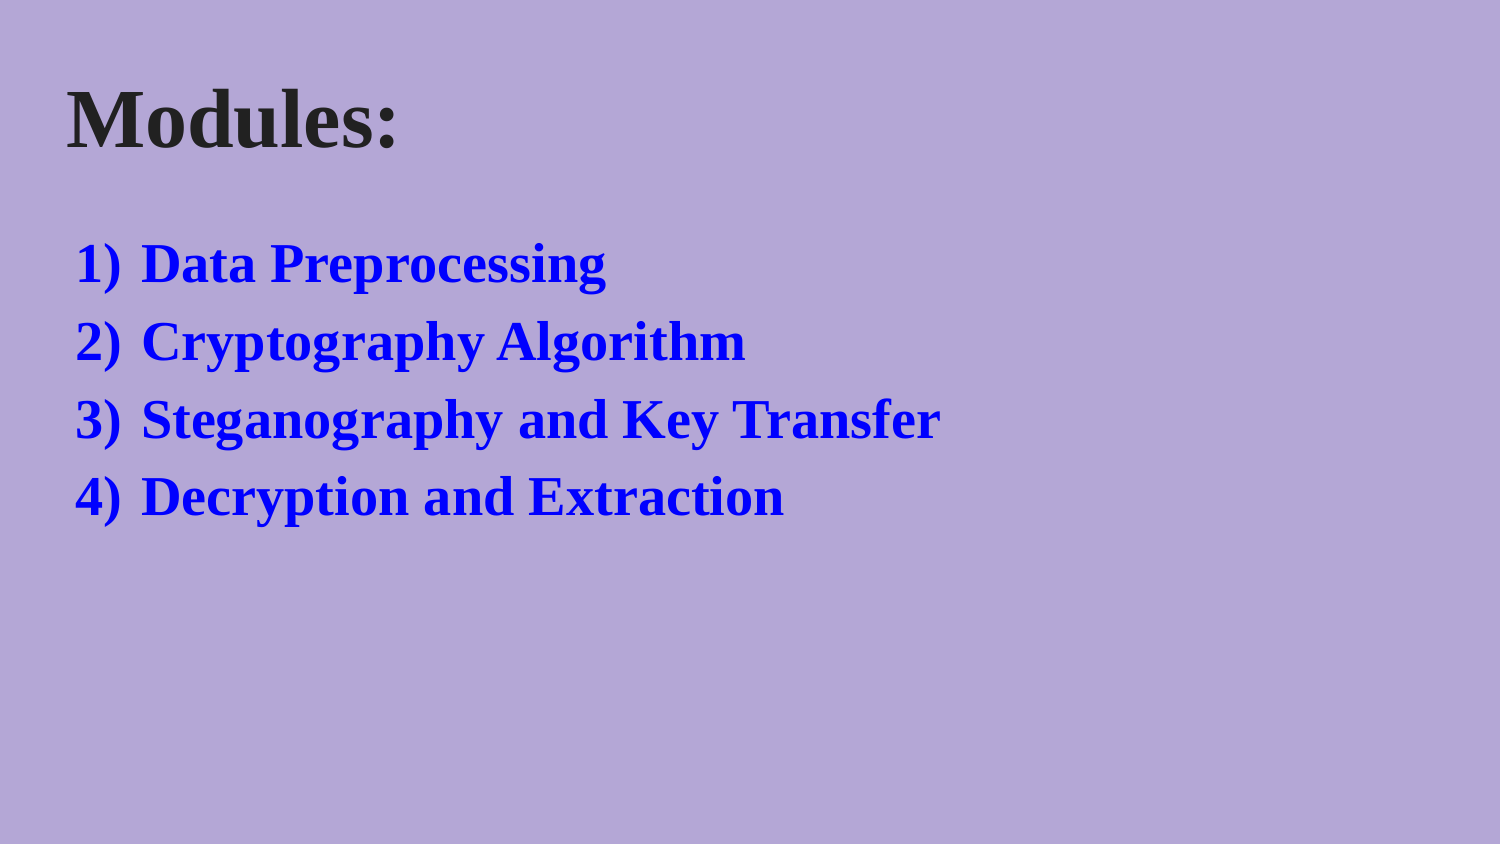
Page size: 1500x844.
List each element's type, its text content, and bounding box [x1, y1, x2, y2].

list Data Preprocessing Cryptography Algorithm Steganography and Key Transfer Decryption and Extraction [51, 201, 1449, 750]
title Modules: [51, 48, 1449, 180]
